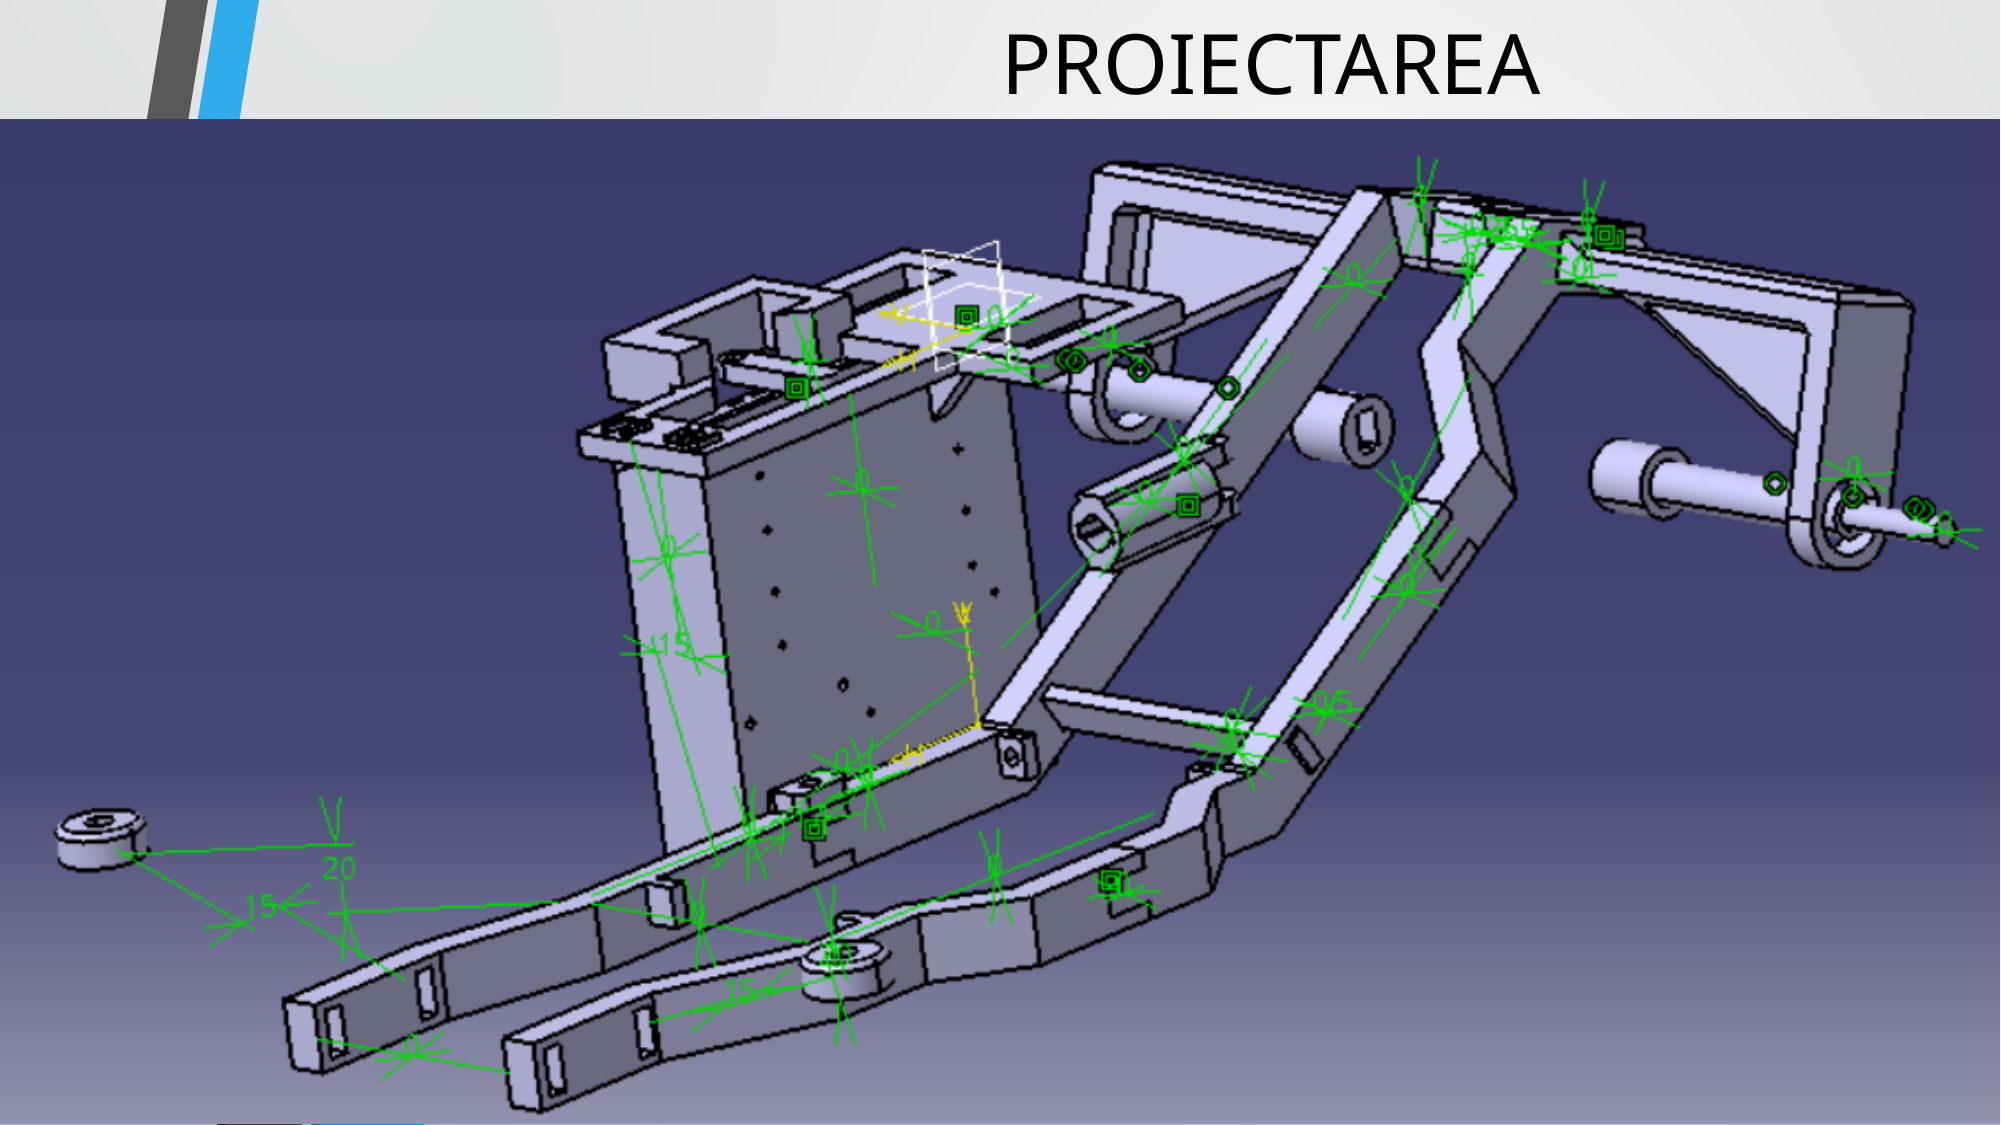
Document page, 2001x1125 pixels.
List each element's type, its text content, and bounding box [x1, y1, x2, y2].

text_box PROIECTAREA [789, 3, 1754, 119]
picture [0, 119, 2000, 1125]
